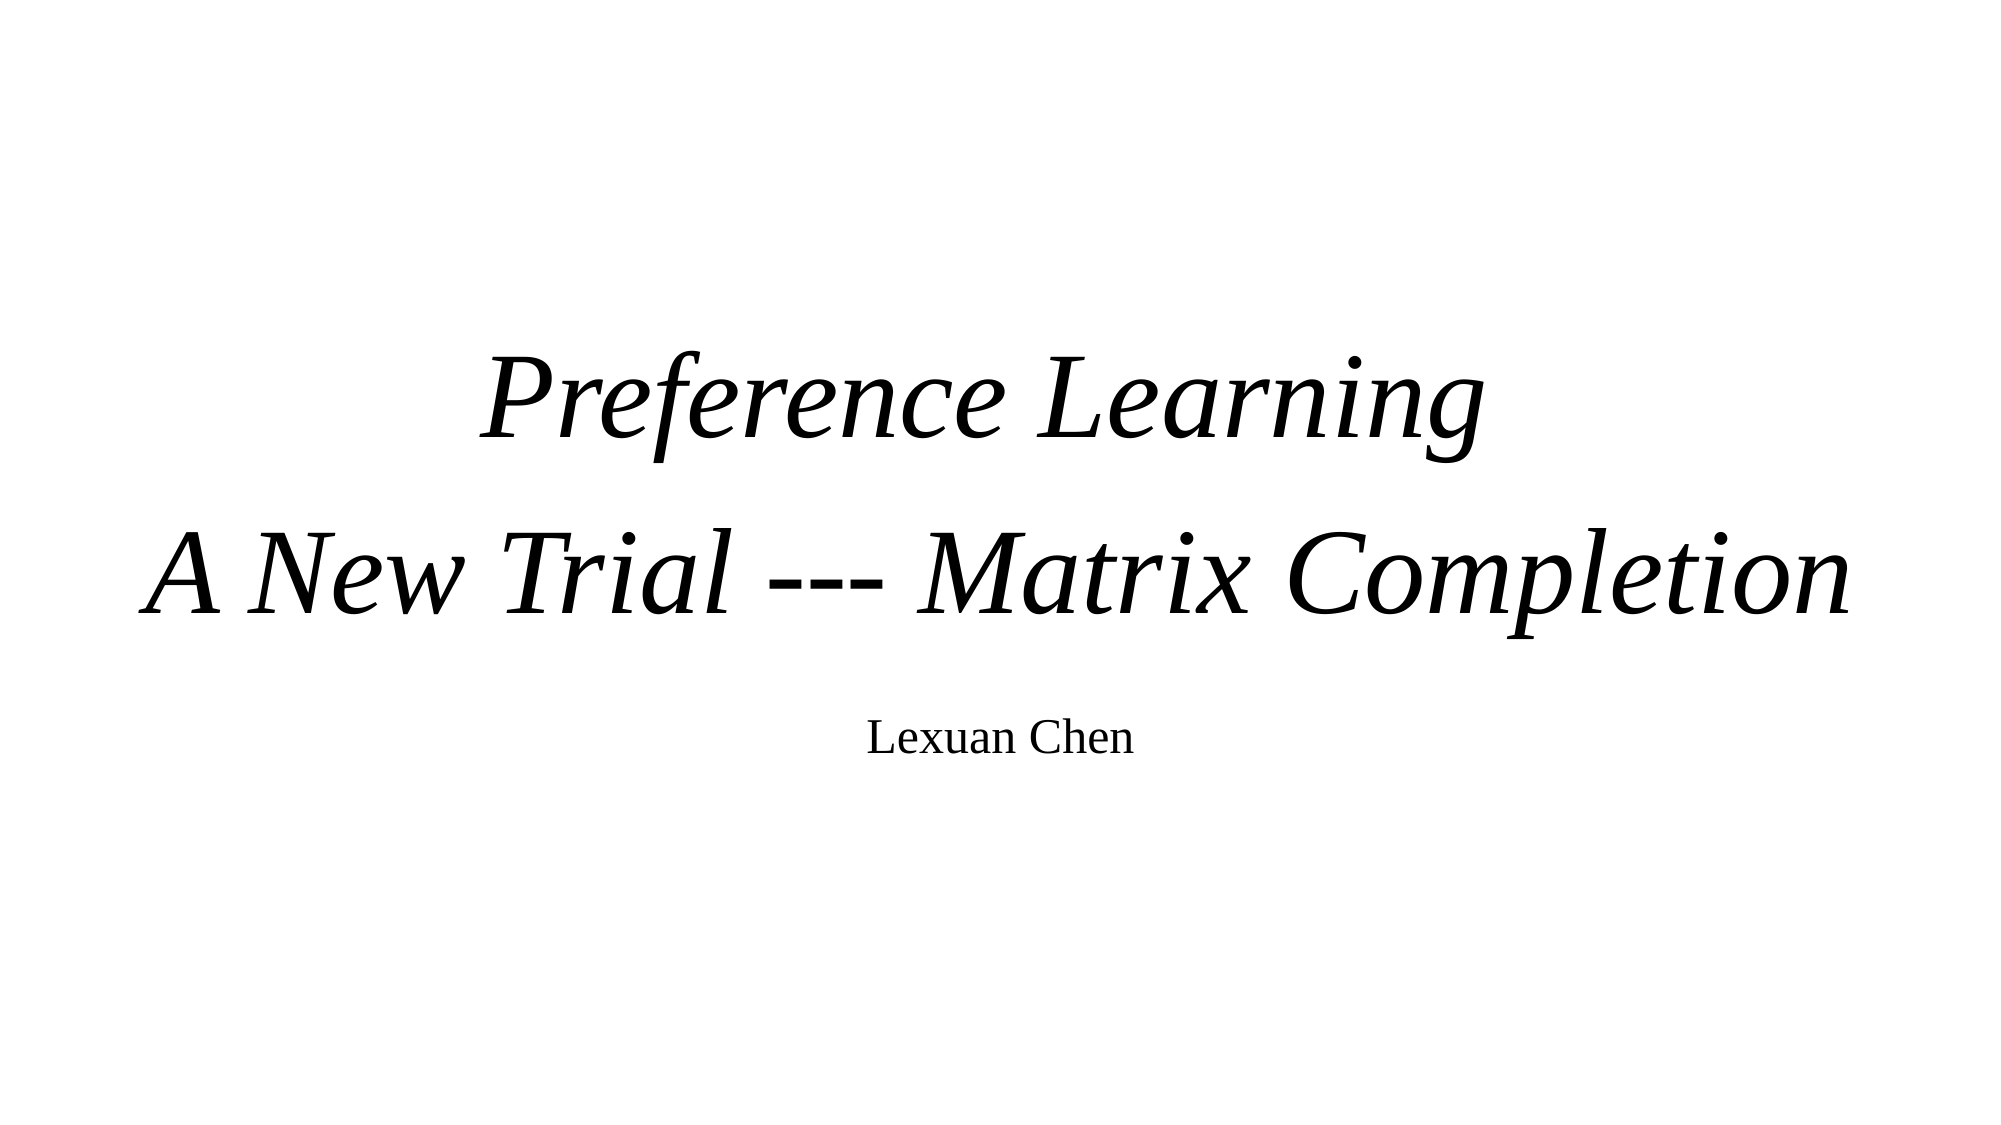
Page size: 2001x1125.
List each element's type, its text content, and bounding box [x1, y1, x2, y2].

subtitle Lexuan Chen [196, 702, 1805, 945]
title Preference Learning A New Trial --- Matrix Completion [115, 253, 1885, 646]
